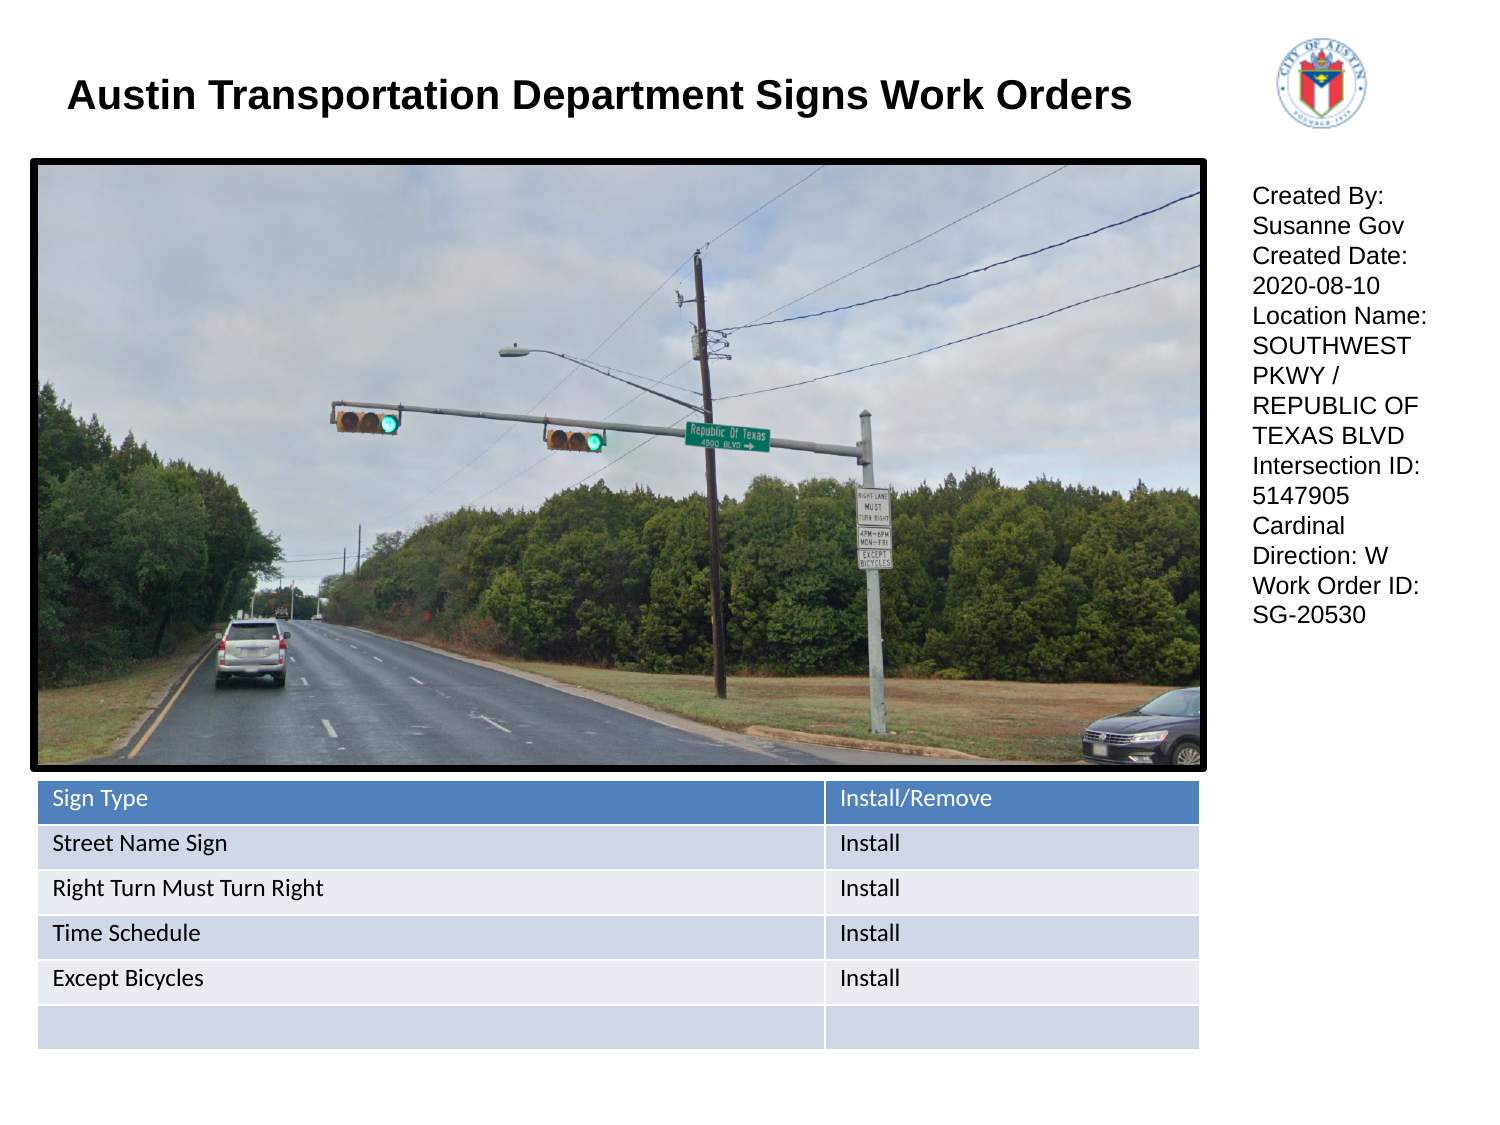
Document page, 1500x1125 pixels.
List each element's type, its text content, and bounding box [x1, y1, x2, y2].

table_cell [826, 1006, 1199, 1049]
picture [37, 164, 1201, 766]
table_cell Install [826, 826, 1199, 869]
picture [1274, 37, 1369, 132]
table_cell Street Name Sign [38, 826, 824, 869]
table_cell Right Turn Must Turn Right [38, 871, 824, 914]
table_cell Install [826, 961, 1199, 1004]
table_cell Time Schedule [38, 916, 824, 959]
table_cell Install [826, 871, 1199, 914]
table_header Sign Type [38, 781, 824, 824]
table_header Install/Remove [826, 781, 1199, 824]
text_box Created By: Susanne Gov Created Date: 2020-08-10 Location Name: SOUTHWEST PKWY / REPUBLIC OF TEXAS BLVD Intersection ID: 5147905 Cardinal Direction: W Work Order ID: SG-20530 [1237, 172, 1463, 637]
table_cell [38, 1006, 824, 1049]
text_box Austin Transportation Department Signs Work Orders [51, 60, 1149, 125]
table_cell Install [826, 916, 1199, 959]
table_cell Except Bicycles [38, 961, 824, 1004]
